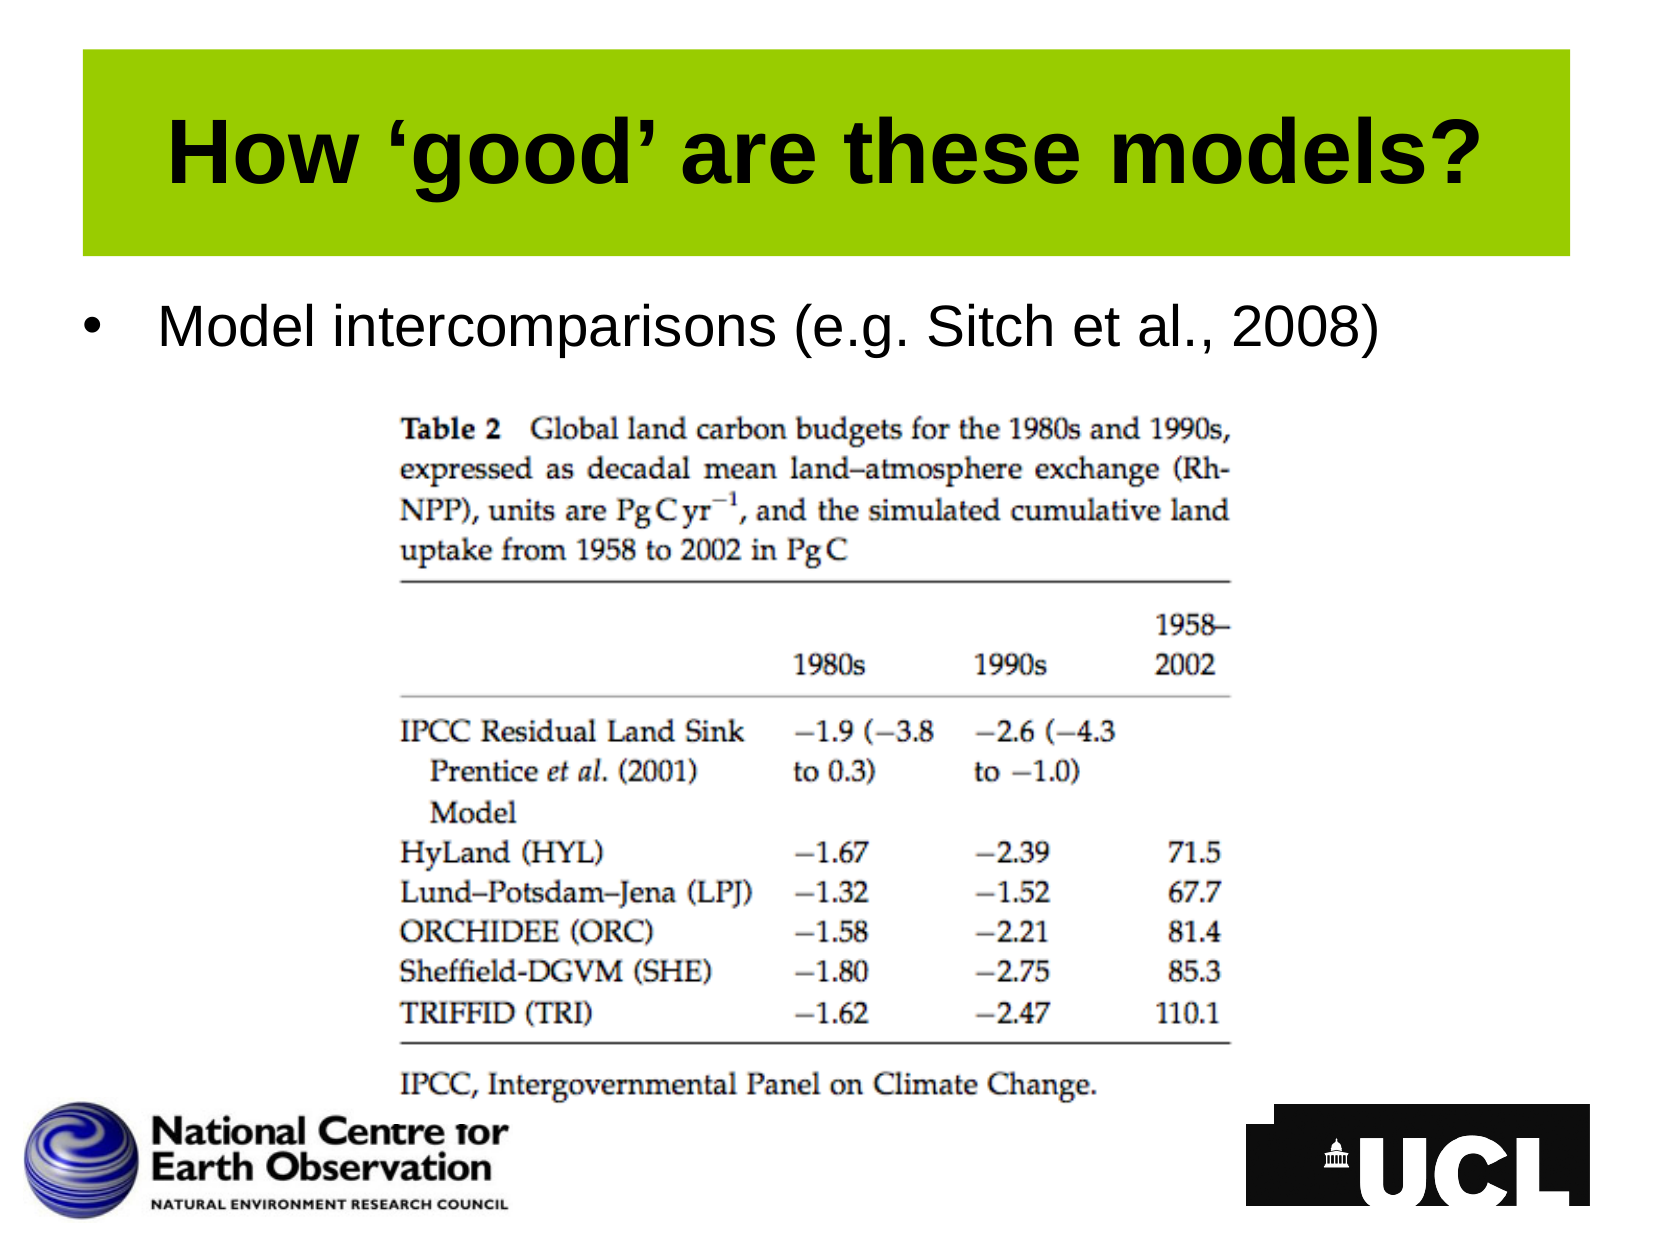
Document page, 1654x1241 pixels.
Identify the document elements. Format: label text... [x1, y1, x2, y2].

list Model intercomparisons (e.g. Sitch et al., 2008) [82, 289, 1571, 1109]
picture [23, 383, 1590, 1223]
title How ‘good’ are these models? [82, 49, 1571, 257]
